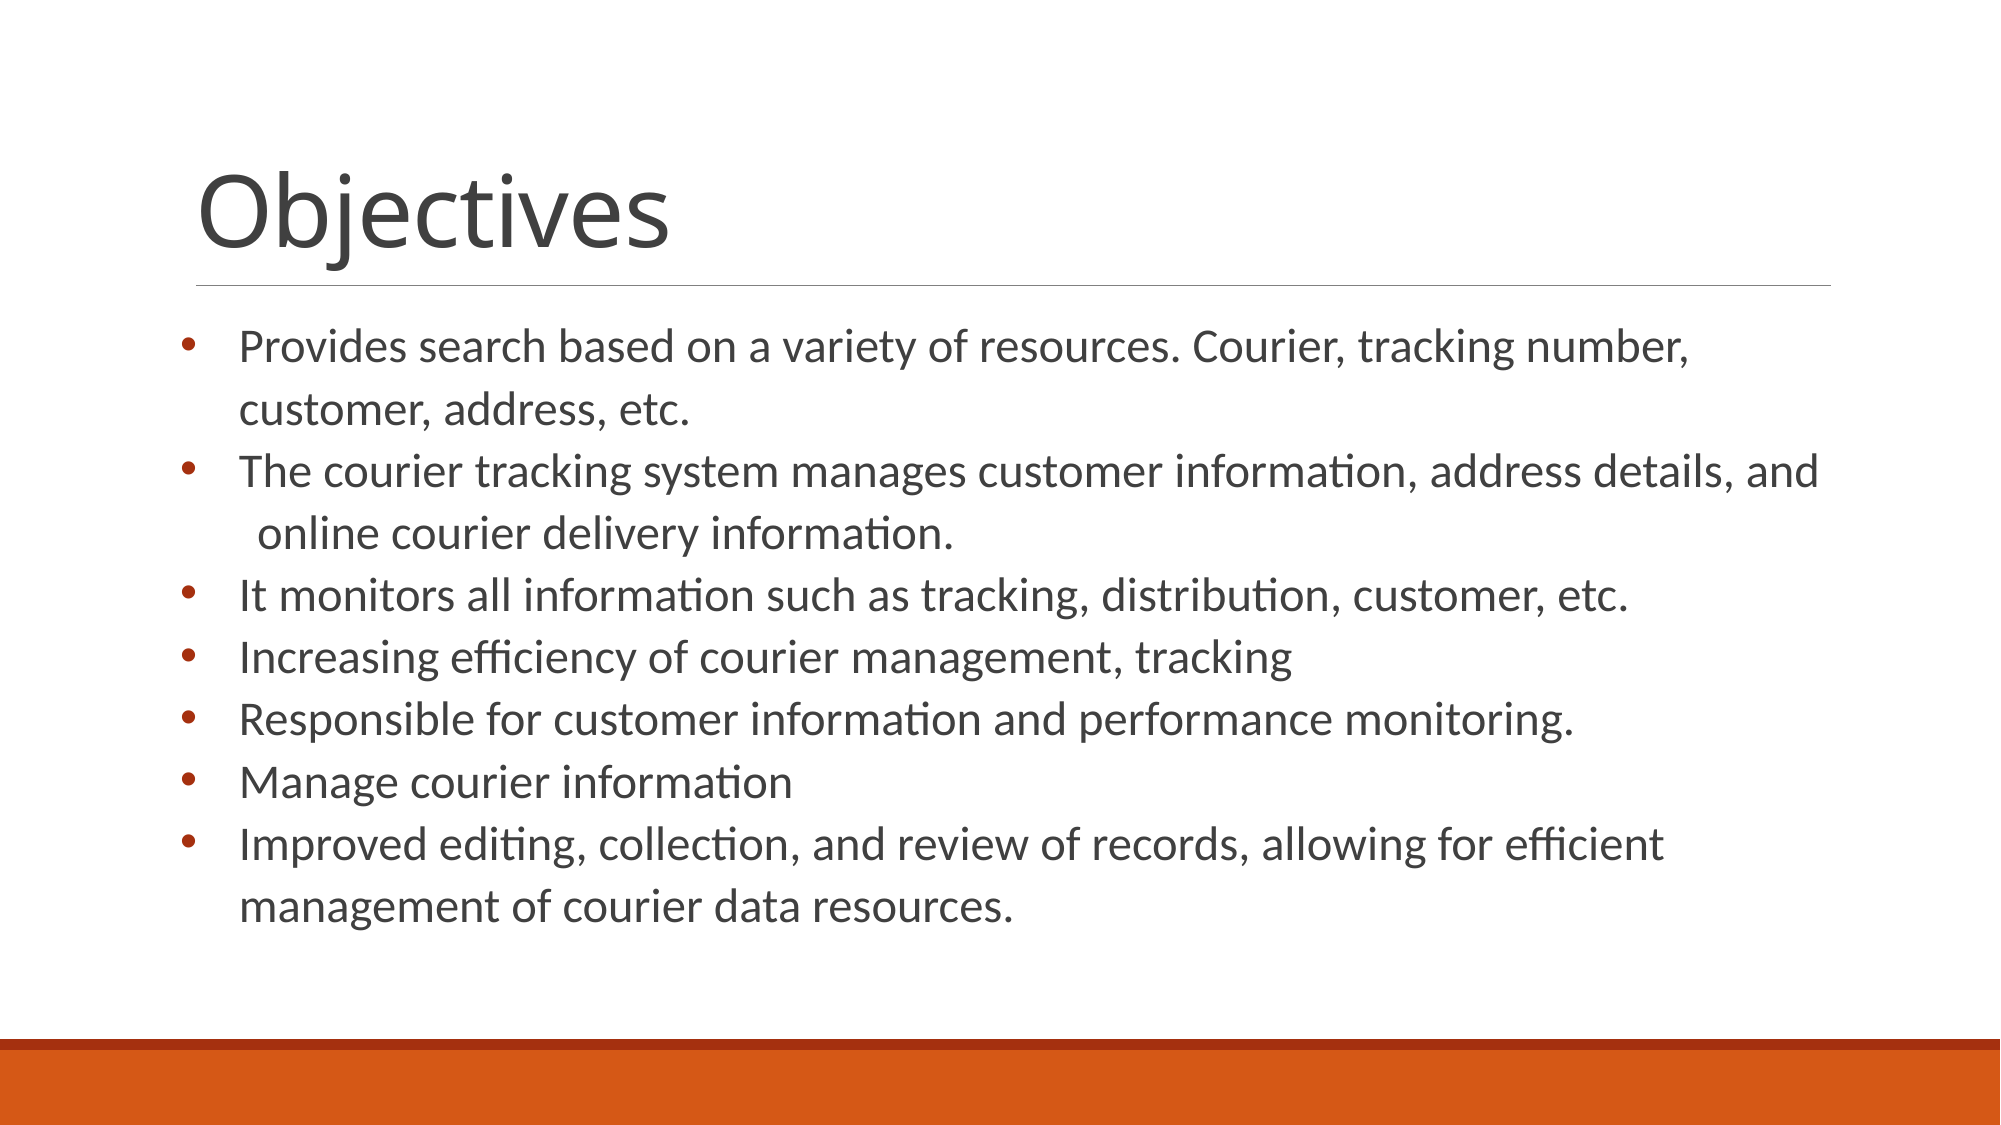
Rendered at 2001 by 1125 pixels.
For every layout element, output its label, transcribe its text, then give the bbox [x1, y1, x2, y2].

list Provides search based on a variety of resources. Courier, tracking number, customer, address, etc. The courier tracking system manages customer information, address details, and online courier delivery information. It monitors all information such as tracking, distribution, customer, etc. Increasing efficiency of courier management, tracking Responsible for customer information and performance monitoring. Manage courier information Improved editing, collection, and review of records, allowing for efficient management of courier data resources. [180, 302, 1830, 963]
title Objectives [180, 37, 1830, 275]
